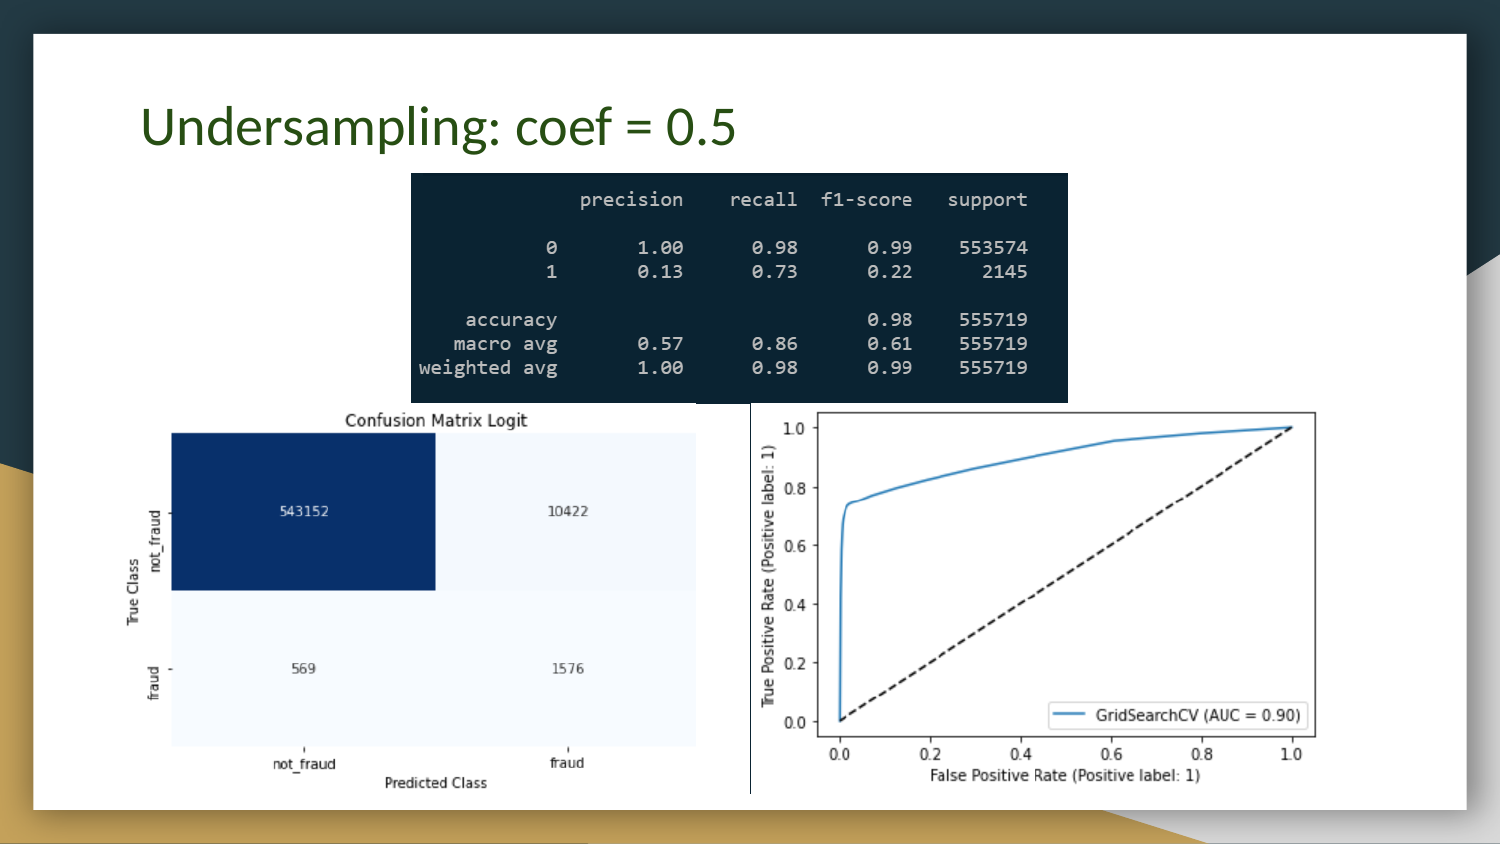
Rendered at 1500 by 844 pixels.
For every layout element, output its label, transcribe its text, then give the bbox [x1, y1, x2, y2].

text_box Undersampling: coef = 0.5 [125, 74, 1353, 173]
picture [125, 172, 1321, 794]
